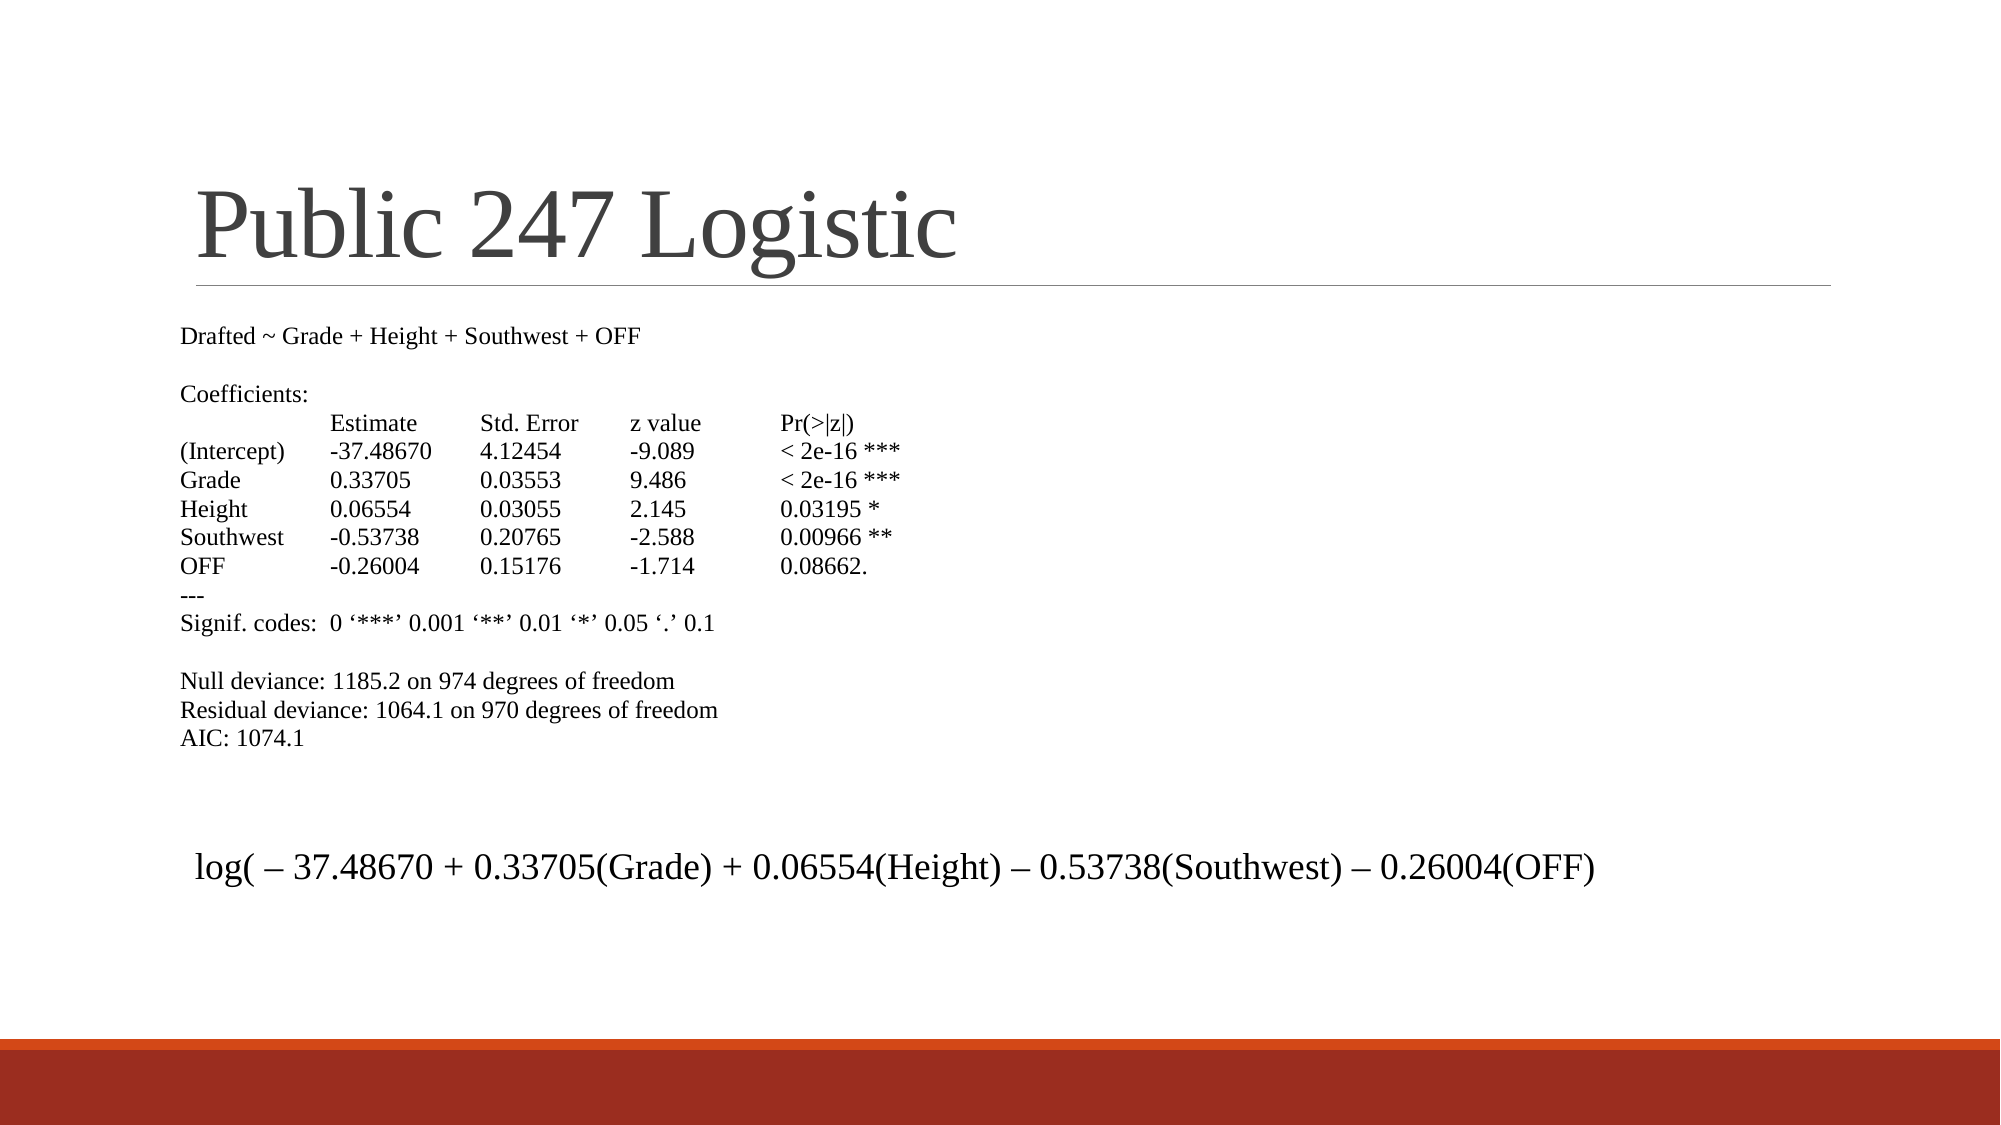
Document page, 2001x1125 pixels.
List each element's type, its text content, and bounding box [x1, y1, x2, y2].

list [179, 321, 1156, 754]
title Public 247 Logistic [180, 47, 1830, 285]
